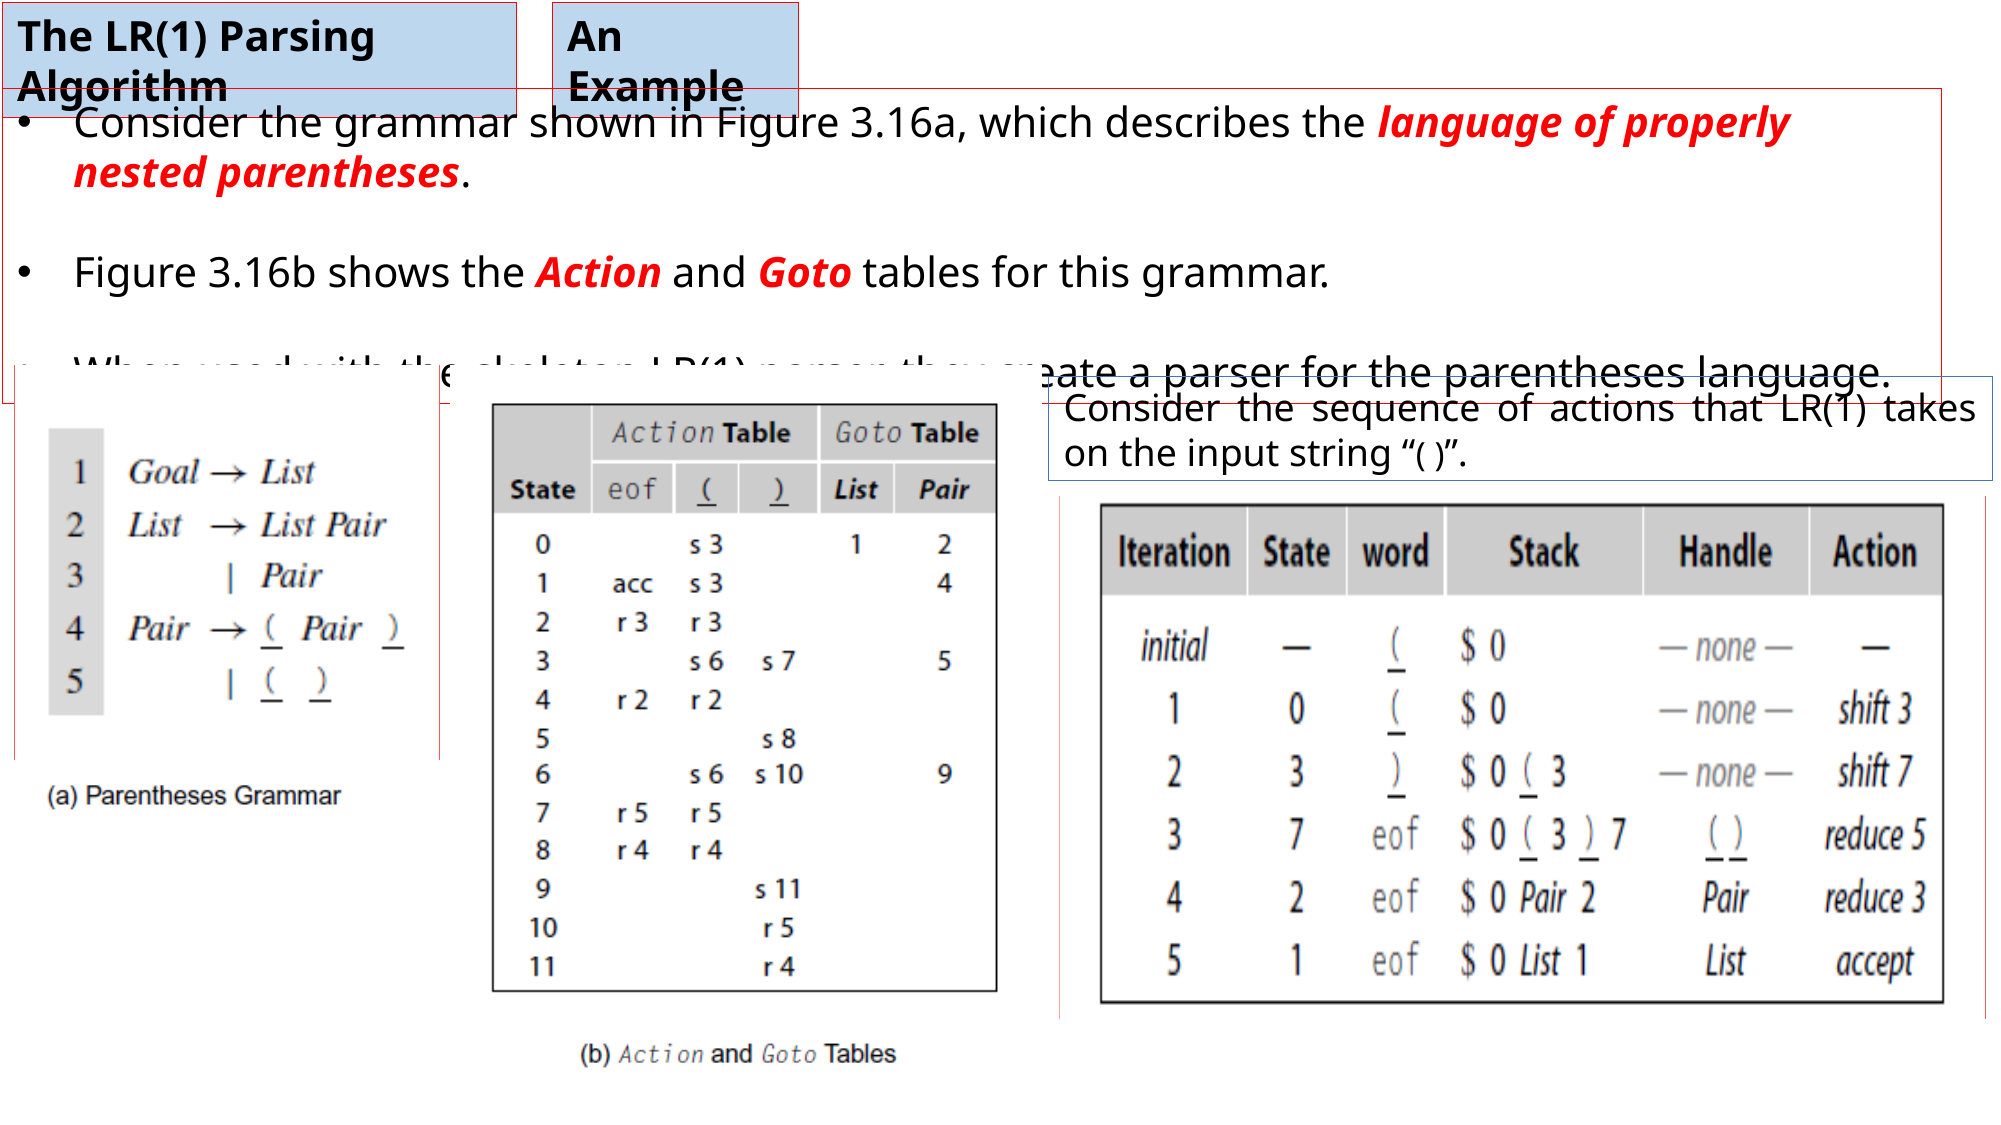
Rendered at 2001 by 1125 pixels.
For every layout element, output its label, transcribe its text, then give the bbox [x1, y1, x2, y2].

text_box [1059, 495, 1986, 1019]
text_box The LR(1) Parsing Algorithm [2, 2, 517, 88]
text_box An Example [552, 2, 799, 88]
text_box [14, 365, 440, 760]
text_box Consider the grammar shown in Figure 3.16a, which describes the language of properly nested parentheses. Figure 3.16b shows the Action and Goto tables for this grammar. When used with the skeleton LR(1) parser, they create a parser for the parentheses language. [2, 88, 1942, 404]
text_box Consider the sequence of actions that LR(1) takes on the input string “( )”. [1048, 376, 1993, 481]
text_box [552, 1036, 929, 1082]
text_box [7, 768, 350, 824]
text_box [450, 365, 1042, 1010]
